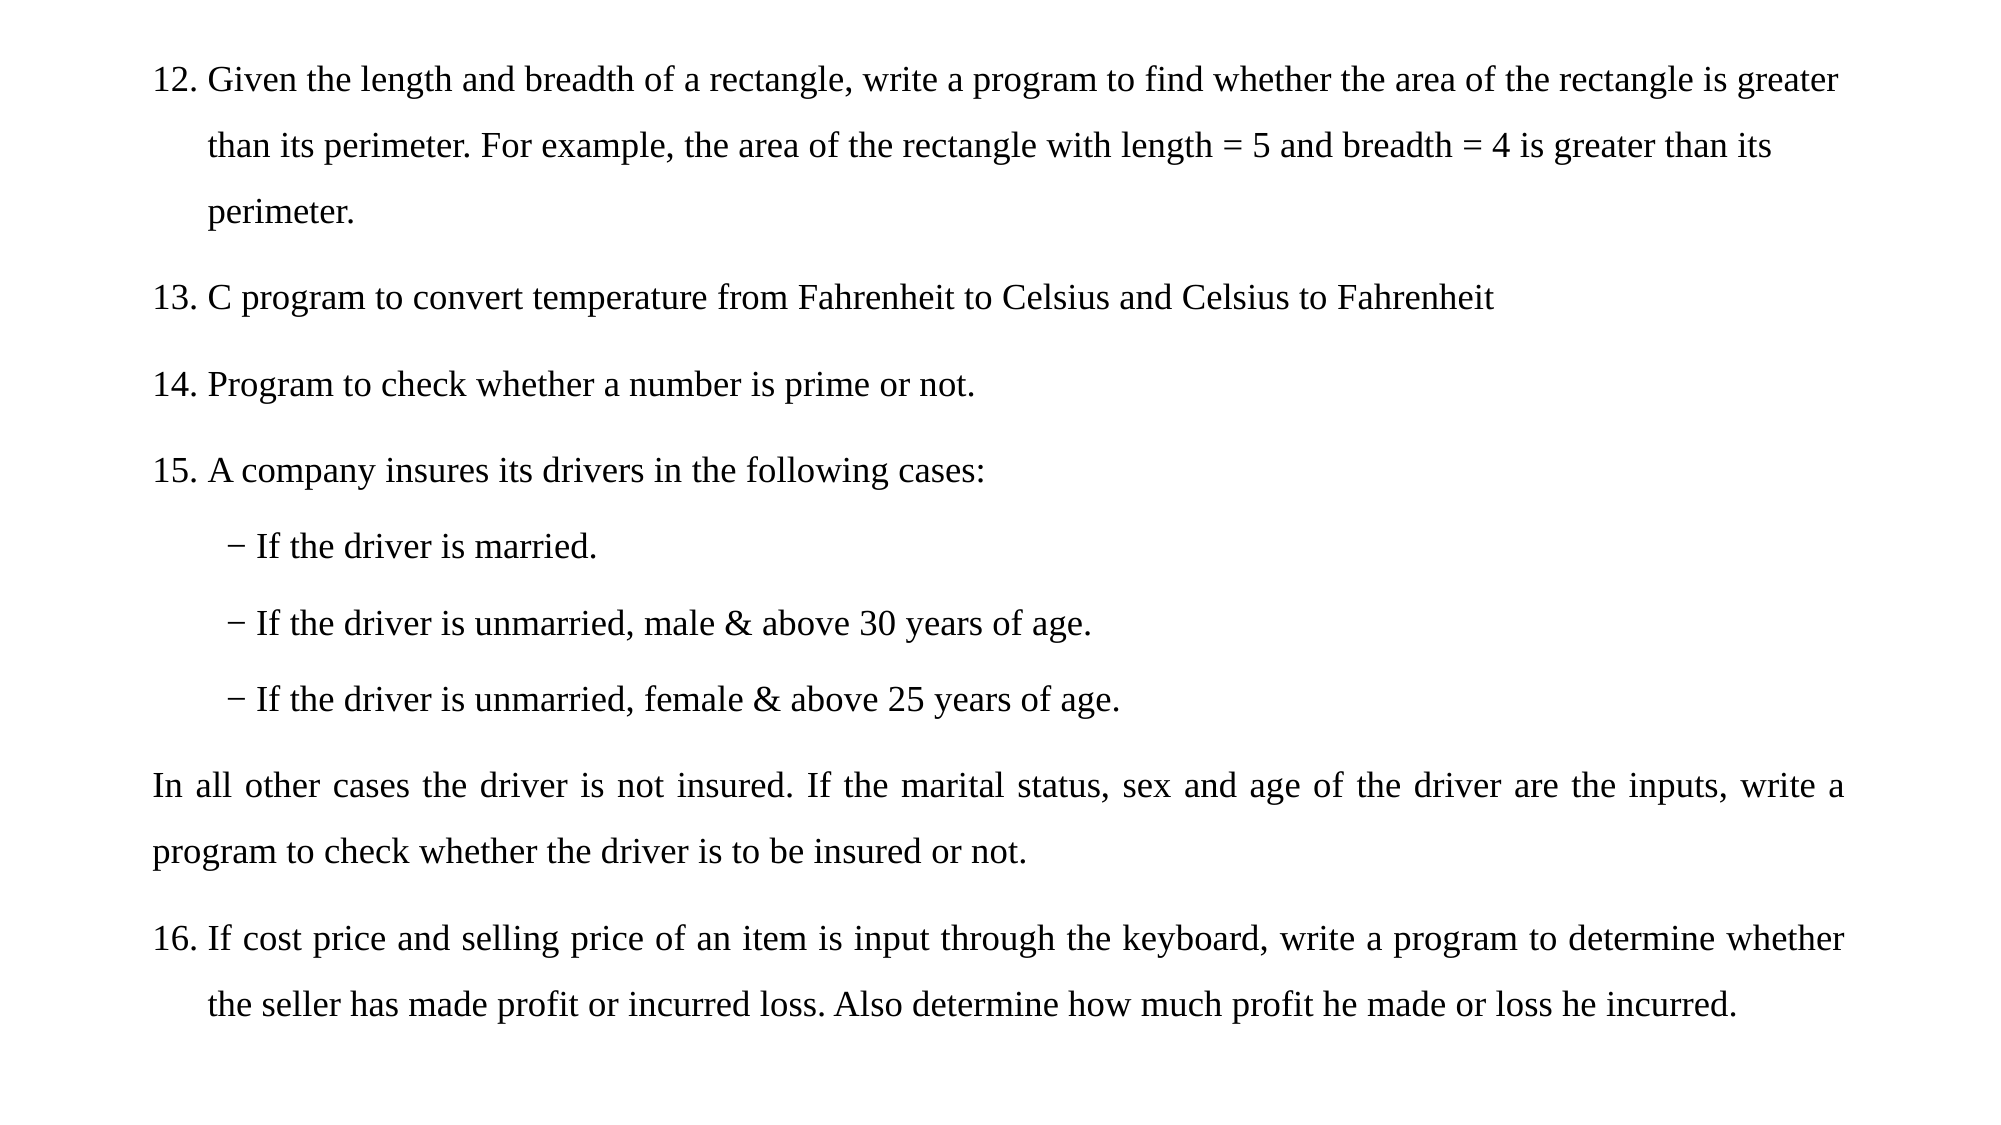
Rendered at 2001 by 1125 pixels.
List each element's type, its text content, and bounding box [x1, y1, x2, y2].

list Given the length and breadth of a rectangle, write a program to find whether the area of the rectangle is greater than its perimeter. For example, the area of the rectangle with length = 5 and breadth = 4 is greater than its perimeter. C program to convert temperature from Fahrenheit to Celsius and Celsius to Fahrenheit Program to check whether a number is prime or not. A company insures its drivers in the following cases: − If the driver is married. − If the driver is unmarried, male & above 30 years of age. − If the driver is unmarried, female & above 25 years of age. In all other cases the driver is not insured. If the marital status, sex and age of the driver are the inputs, write a program to check whether the driver is to be insured or not. If cost price and selling price of an item is input through the keyboard, write a program to determine whether the seller has made profit or incurred loss. Also determine how much profit he made or loss he incurred. [137, 24, 1863, 1095]
